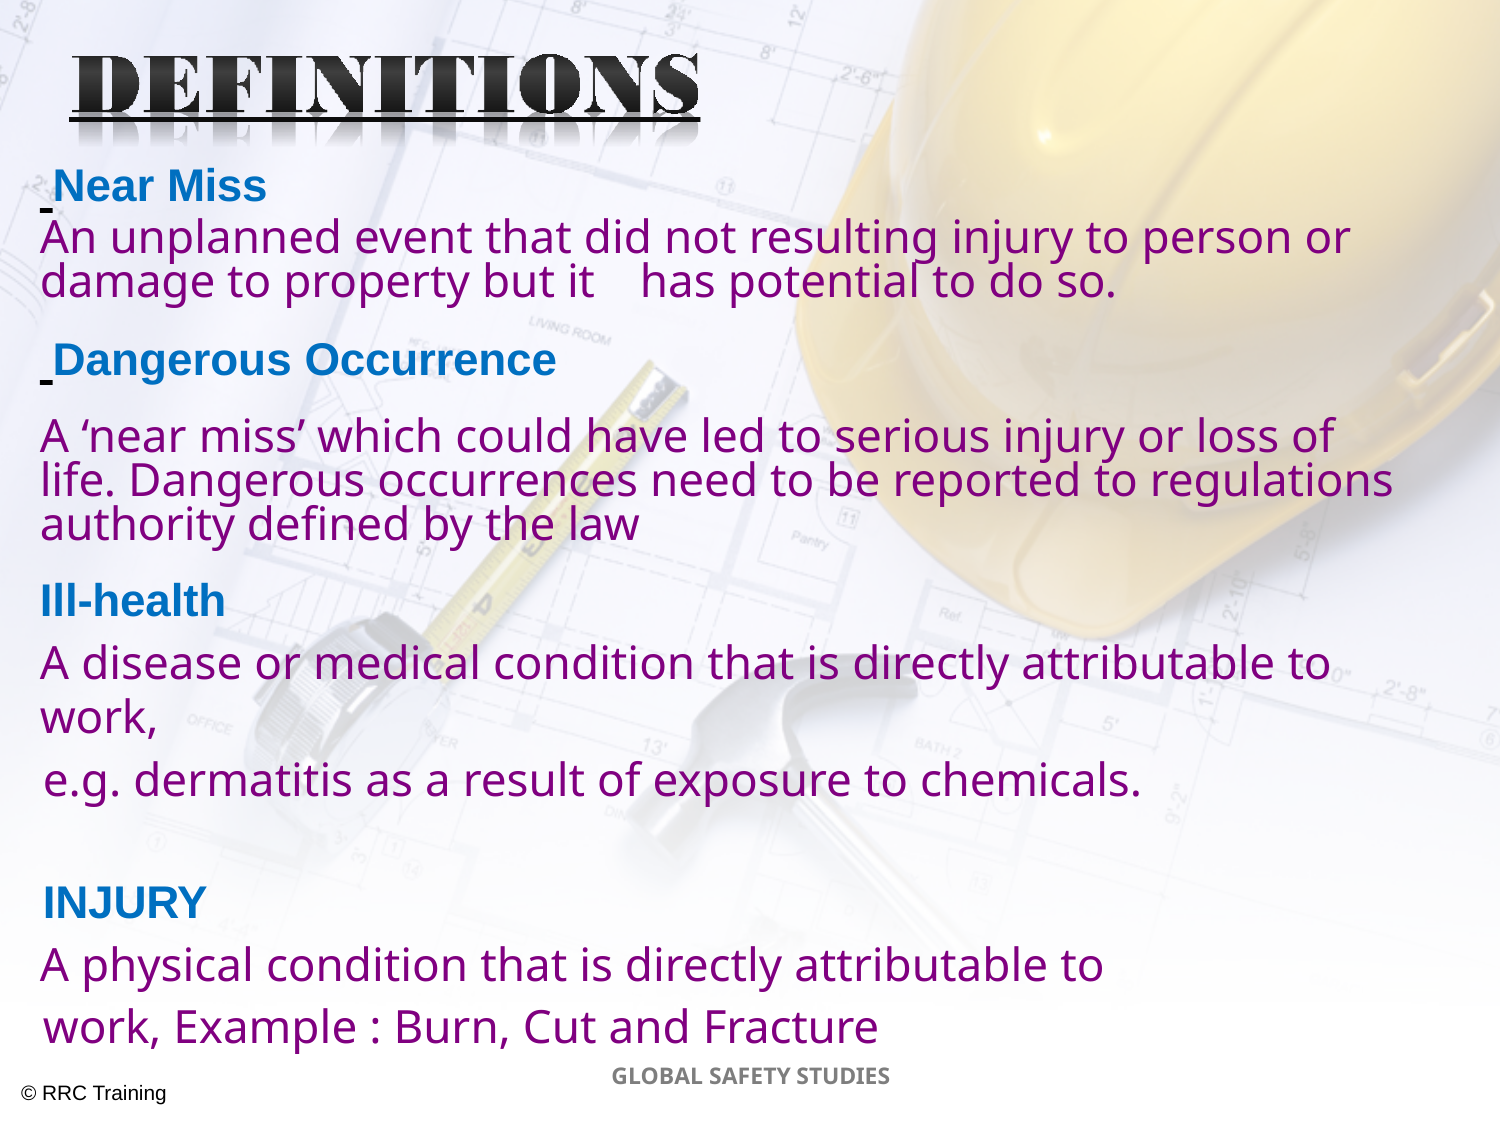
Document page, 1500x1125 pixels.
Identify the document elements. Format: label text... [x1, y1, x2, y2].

footer GLOBAL SAFETY STUDIES [512, 748, 988, 1125]
text_box Near Miss An unplanned event that did not resulting injury to person or damage to property but it has potential to do so. Dangerous Occurrence A ‘near miss’ which could have led to serious injury or loss of life. Dangerous occurrences need to be reported to regulations authority defined by the law Ill-health A disease or medical condition that is directly attributable to work, e.g. dermatitis as a result of exposure to chemicals. INJURY A physical condition that is directly attributable to work, Example : Burn, Cut and Fracture [37, 155, 1434, 1054]
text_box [69, 53, 701, 170]
